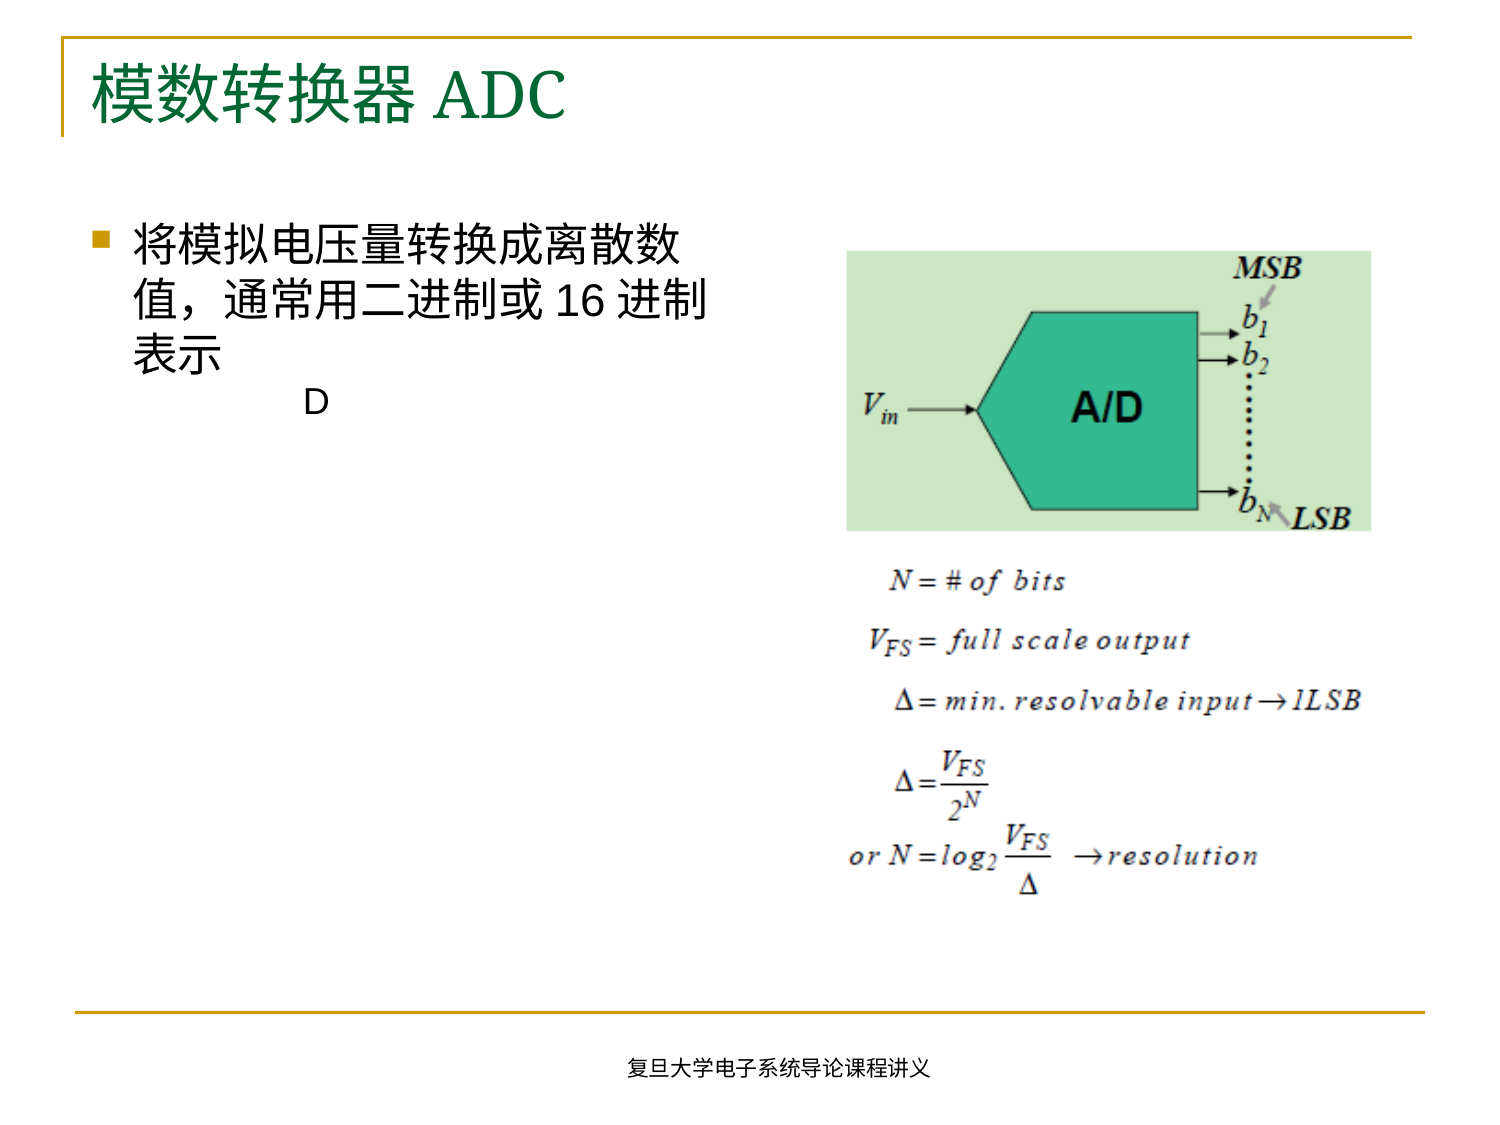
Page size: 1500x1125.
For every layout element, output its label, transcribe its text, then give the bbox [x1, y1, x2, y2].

list 将模拟电压量转换成离散数值，通常用二进制或16进制表示 [75, 208, 738, 1006]
picture [812, 223, 1426, 902]
title 模数转换器ADC [75, 45, 1425, 185]
